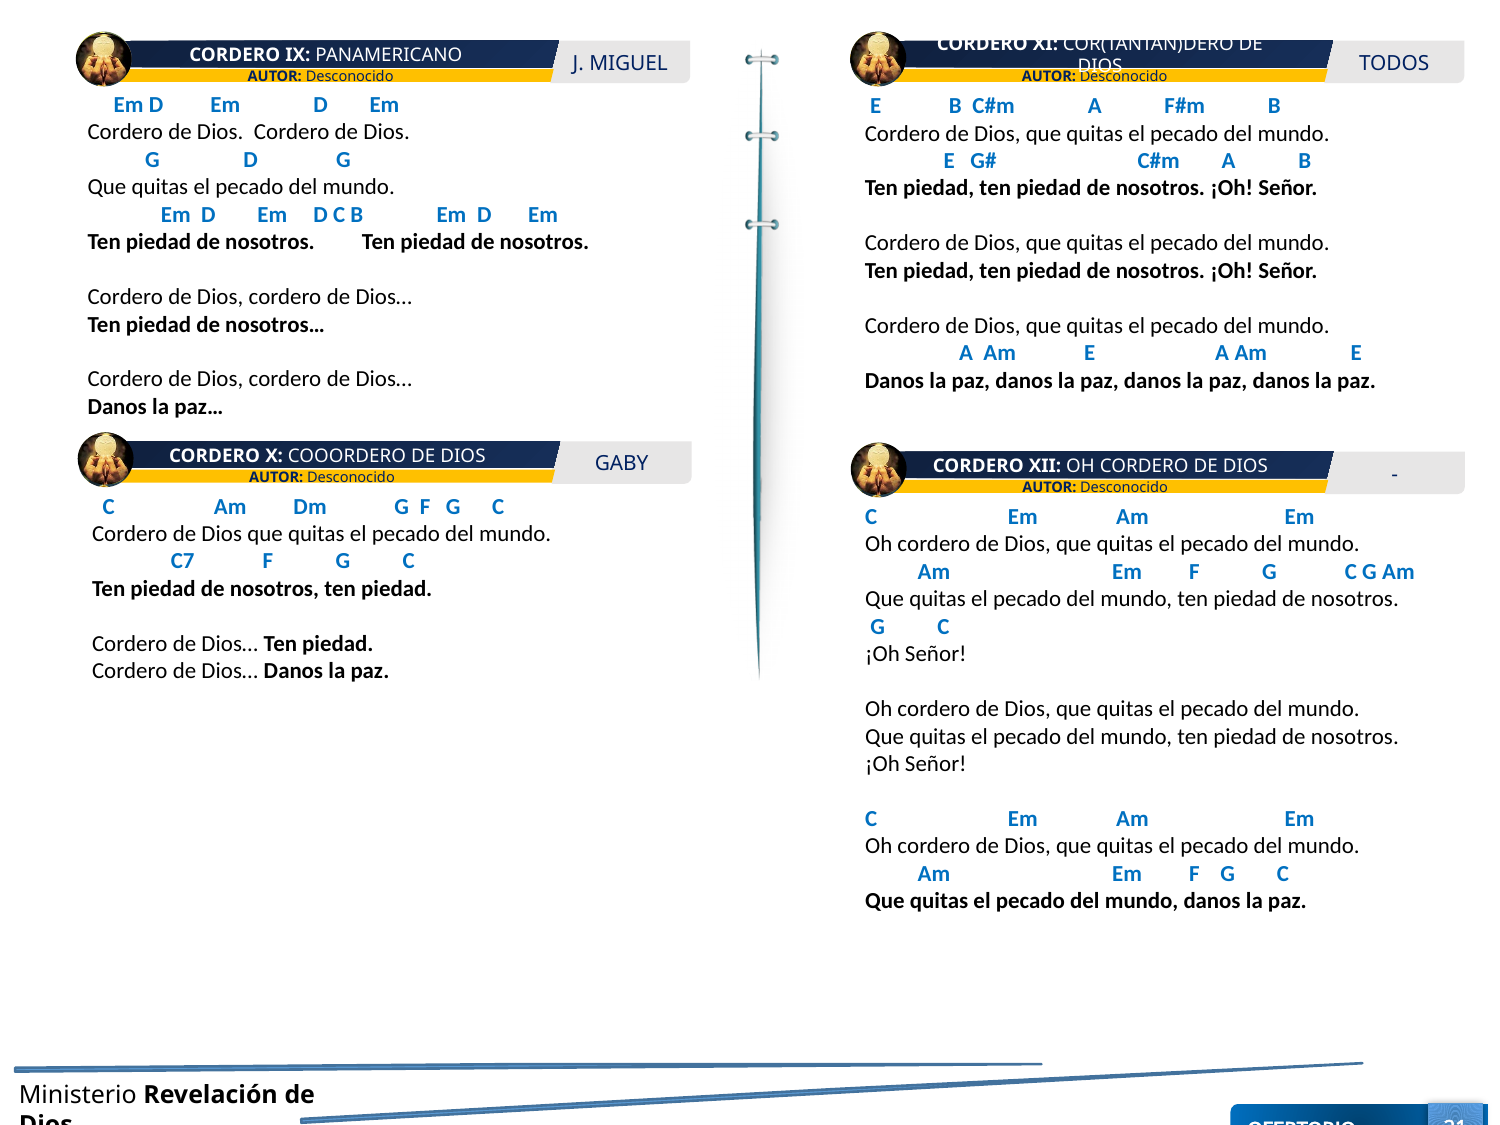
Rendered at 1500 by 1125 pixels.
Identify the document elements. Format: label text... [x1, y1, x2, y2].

picture [850, 442, 907, 498]
text_box [13, 1062, 1043, 1071]
text_box OFERTORIO [1228, 1102, 1424, 1125]
picture [75, 31, 132, 87]
text_box C Em Am Em Oh cordero de Dios, que quitas el pecado del mundo. Am Em F G C G Am Que quitas el pecado del mundo, ten piedad de nosotros. G C ¡Oh Señor! Oh cordero de Dios, que quitas el pecado del mundo. Que quitas el pecado del mundo, ten piedad de nosotros. ¡Oh Señor! C Em Am Em Oh cordero de Dios, que quitas el pecado del mundo. Am Em F G C Que quitas el pecado del mundo, danos la paz. [850, 494, 1465, 921]
text_box CORDERO XI: COR(TANTAN)DERO DE DIOS [913, 39, 1335, 69]
text_box AUTOR: Desconocido [139, 67, 555, 84]
text_box CORDERO X: COOORDERO DE DIOS [141, 439, 562, 470]
text_box [389, 1061, 1364, 1120]
text_box CORDERO IX: PANAMERICANO [139, 39, 561, 69]
slide_number 21 [1428, 1103, 1483, 1125]
text_box AUTOR: Desconocido [913, 67, 1330, 84]
text_box - [1324, 450, 1467, 496]
text_box J. MIGUEL [549, 39, 692, 85]
text_box C Am Dm G F G C Cordero de Dios que quitas el pecado del mundo. C7 F G C Ten piedad de nosotros, ten piedad. Cordero de Dios… Ten piedad. Cordero de Dios… Danos la paz. [77, 483, 692, 691]
text_box AUTOR: Desconocido [913, 479, 1330, 495]
text_box CORDERO XII: OH CORDERO DE DIOS [914, 450, 1335, 480]
picture [76, 431, 134, 488]
text_box GABY [550, 439, 693, 486]
text_box E B C#m A F#m B Cordero de Dios, que quitas el pecado del mundo. E G# C#m A B Ten piedad, ten piedad de nosotros. ¡Oh! Señor. Cordero de Dios, que quitas el pecado del mundo. Ten piedad, ten piedad de nosotros. ¡Oh! Señor. Cordero de Dios, que quitas el pecado del mundo. A Am E A Am E Danos la paz, danos la paz, danos la paz, danos la paz. [849, 83, 1465, 400]
text_box Em D Em D Em Cordero de Dios. Cordero de Dios. G D G Que quitas el pecado del mundo. Em D Em D C B Em D Em Ten piedad de nosotros. Ten piedad de nosotros. Cordero de Dios, cordero de Dios… Ten piedad de nosotros… Cordero de Dios, cordero de Dios… Danos la paz… [72, 82, 714, 454]
picture [849, 31, 907, 87]
text_box Ministerio Revelación de Dios [3, 1070, 389, 1125]
text_box AUTOR: Desconocido [141, 468, 557, 484]
text_box TODOS [1323, 39, 1466, 85]
picture [438, 39, 1081, 680]
